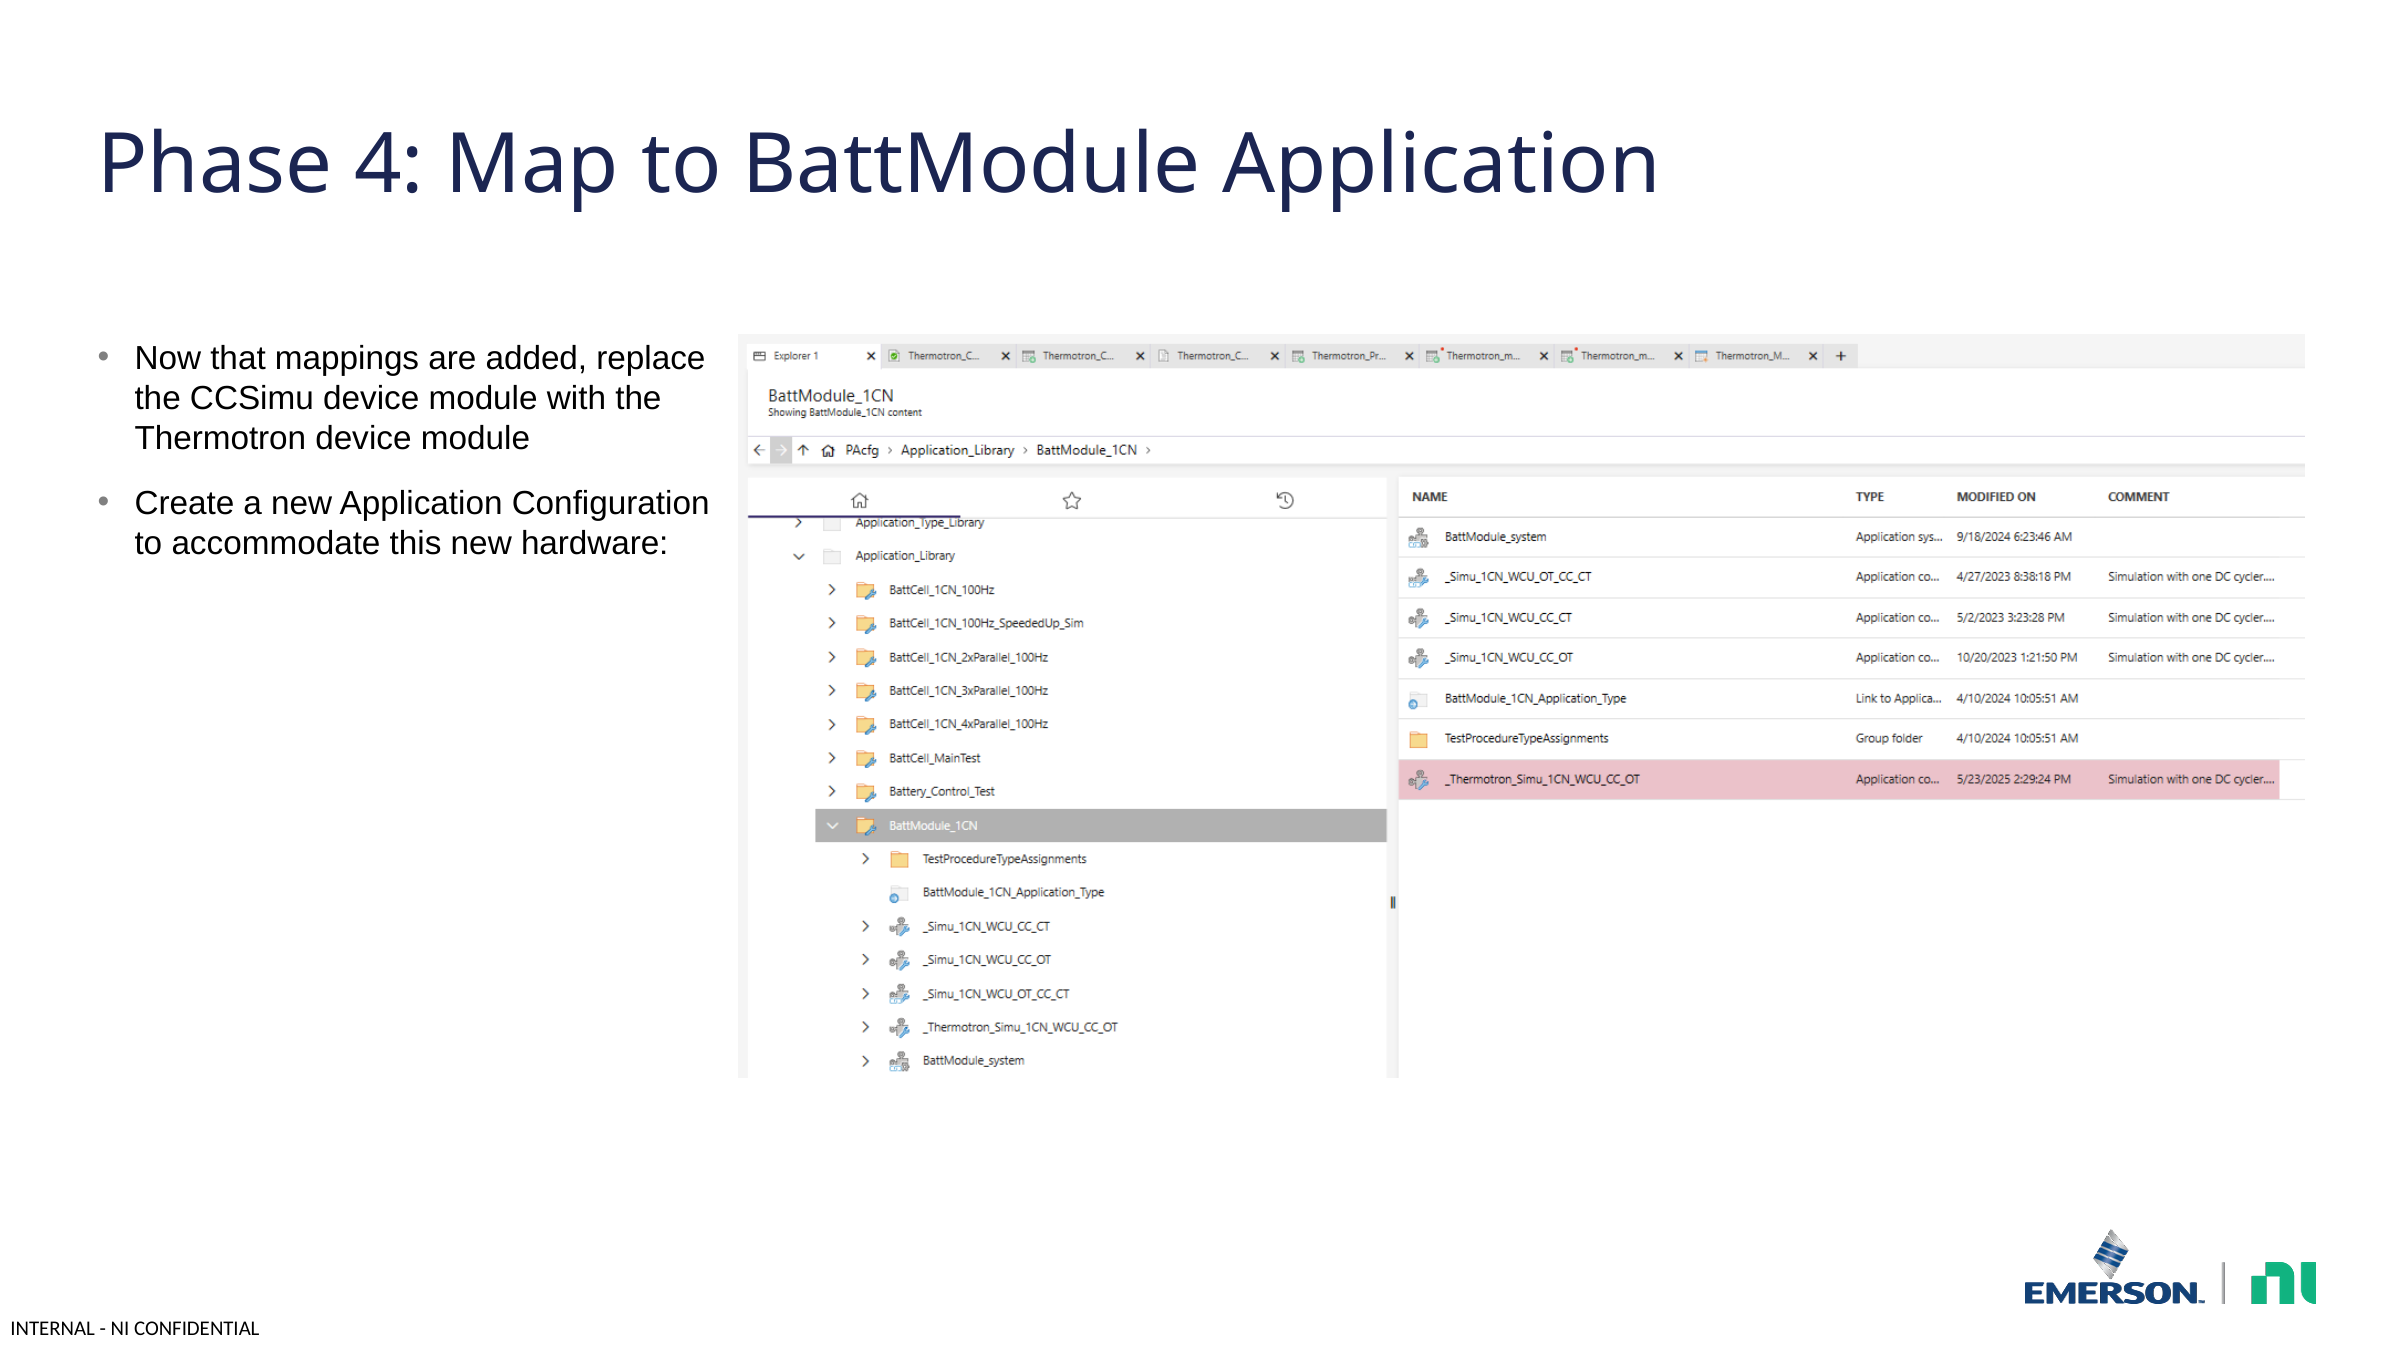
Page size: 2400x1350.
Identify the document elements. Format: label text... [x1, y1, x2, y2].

picture [737, 333, 2305, 1078]
list Now that mappings are added, replace the CCSimu device module with the Thermotron device module Create a new Application Configuration to accommodate this new hardware: [82, 321, 739, 1253]
picture [2025, 1229, 2316, 1304]
title Phase 4: Map to BattModule Application [82, 54, 2318, 221]
